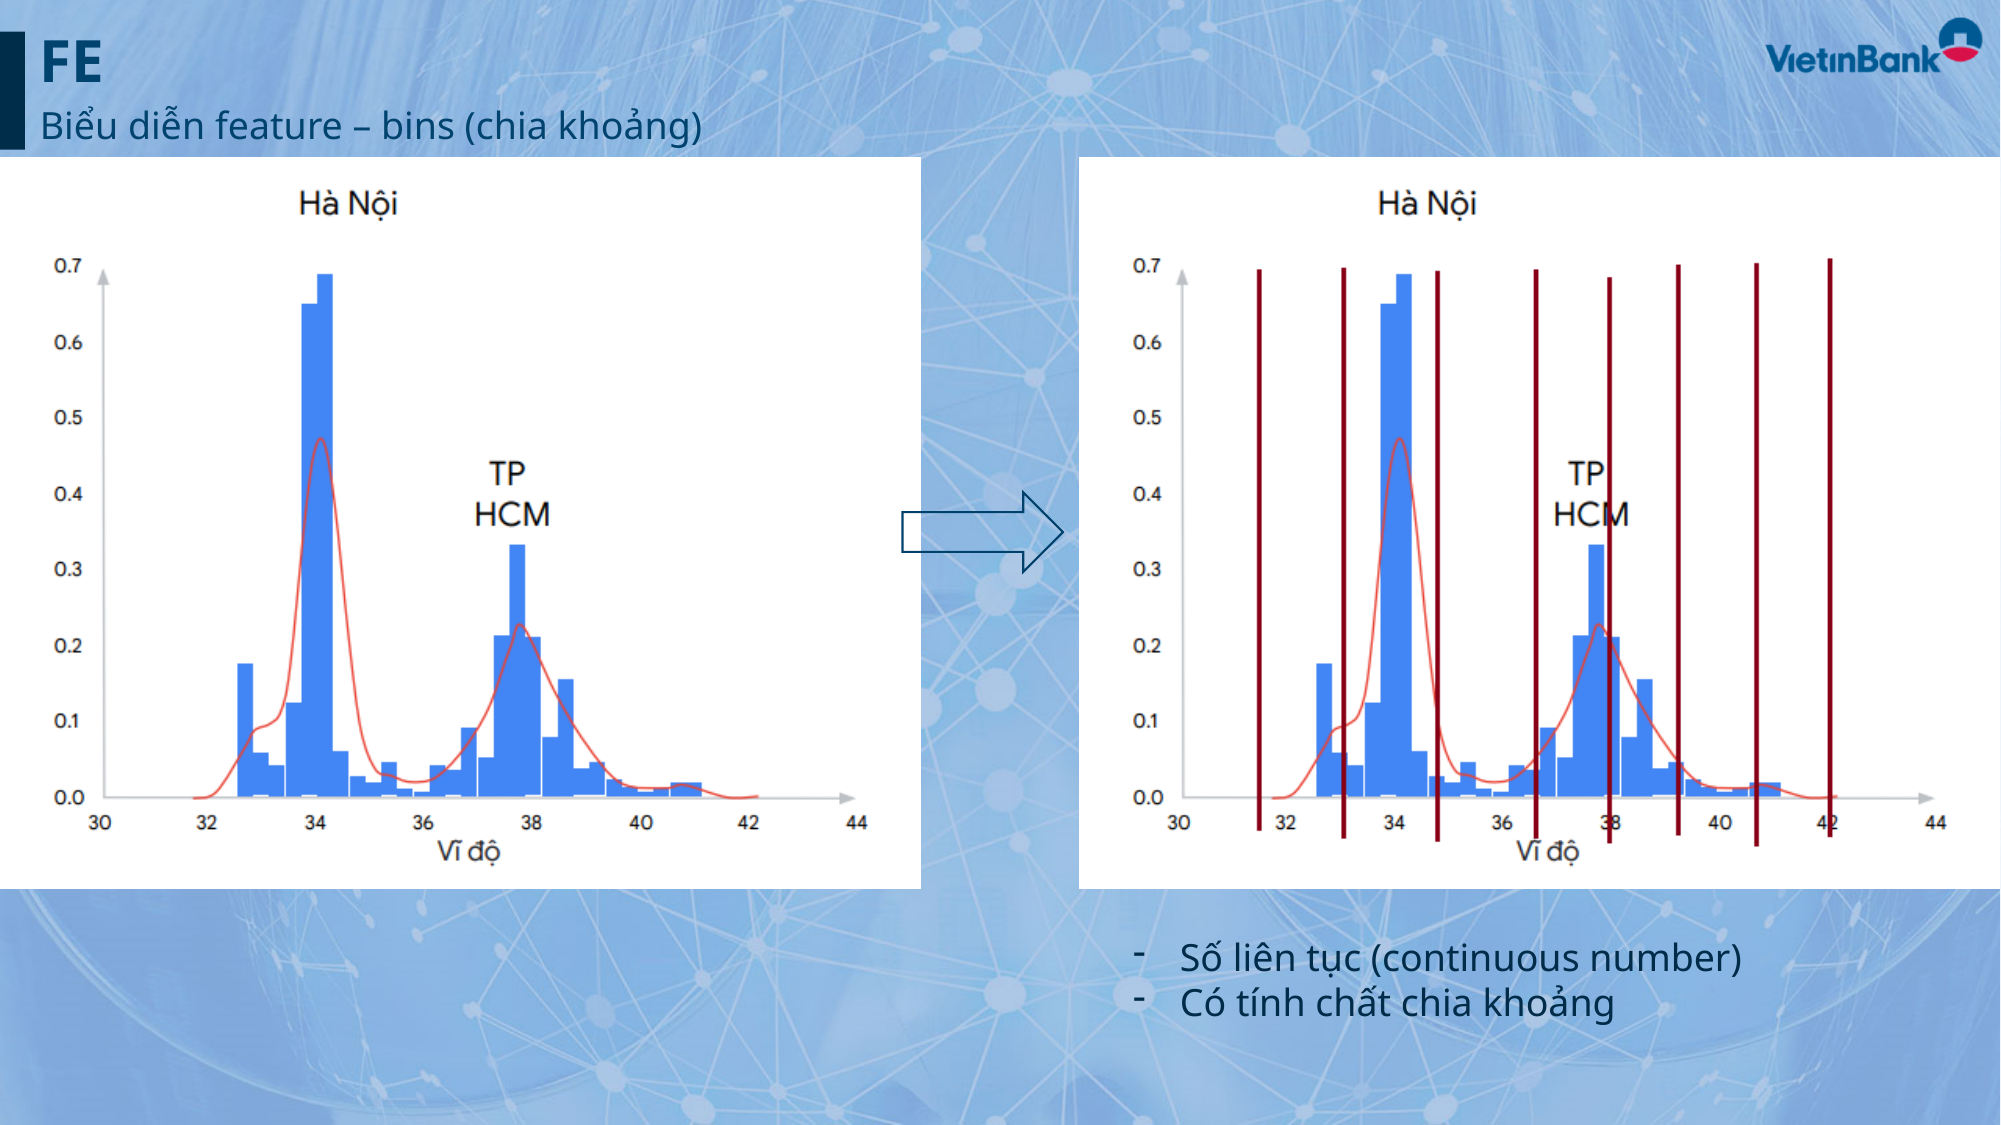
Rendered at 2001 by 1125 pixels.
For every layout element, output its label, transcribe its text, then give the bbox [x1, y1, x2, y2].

picture [0, 0, 2001, 1125]
text_box Số liên tục (continuous number) Có tính chất chia khoảng [1118, 926, 1758, 1032]
text_box [921, 489, 1065, 575]
list FE [24, 24, 832, 93]
list Biểu diễn feature – bins (chia khoảng) [24, 100, 832, 150]
